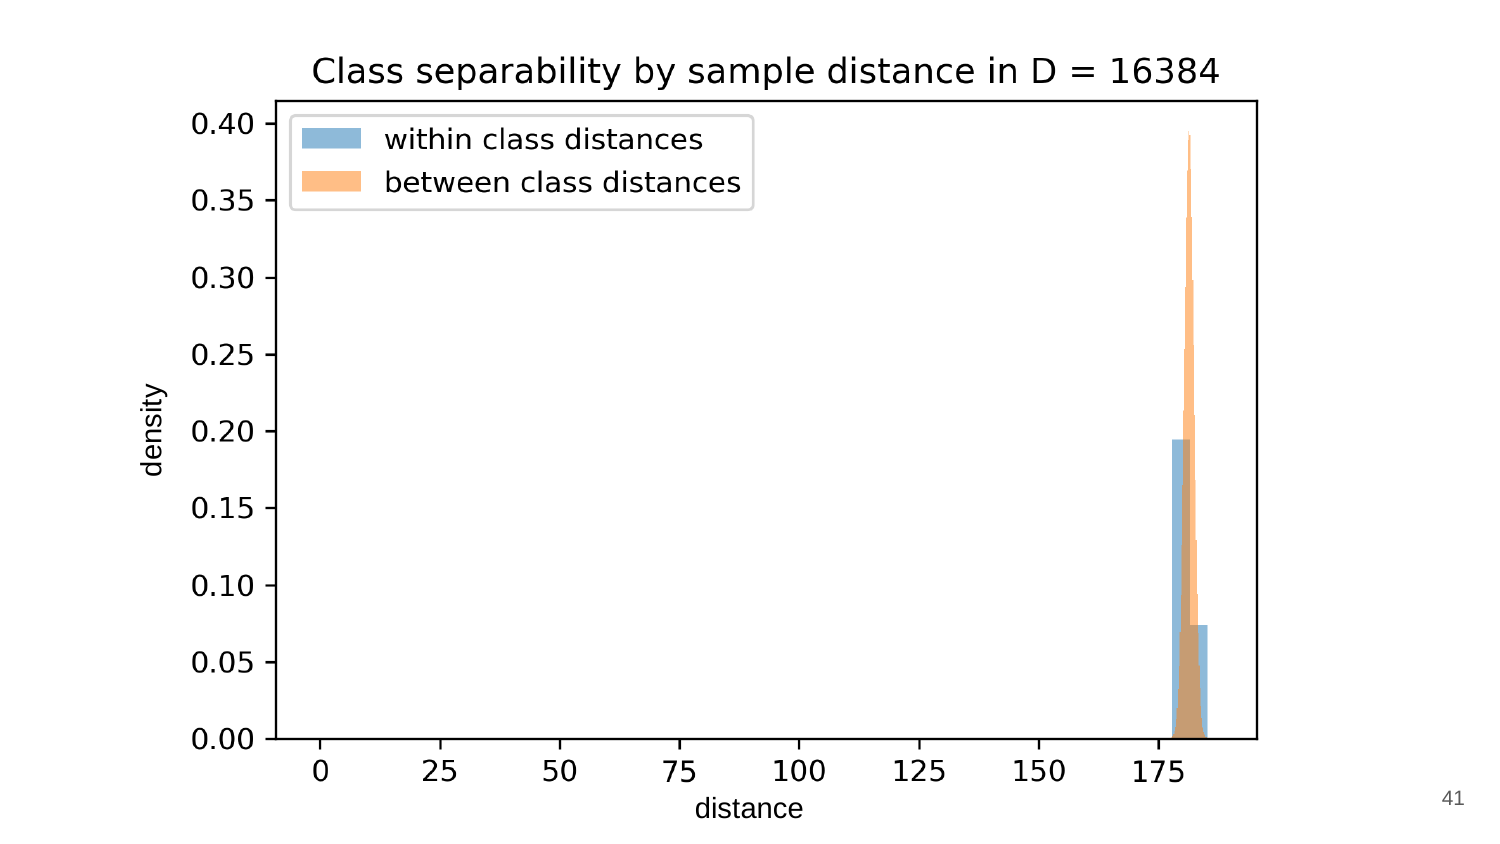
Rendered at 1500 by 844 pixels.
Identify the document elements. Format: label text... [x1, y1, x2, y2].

picture [116, 0, 1383, 844]
slide_number ‹#› [1389, 764, 1480, 830]
